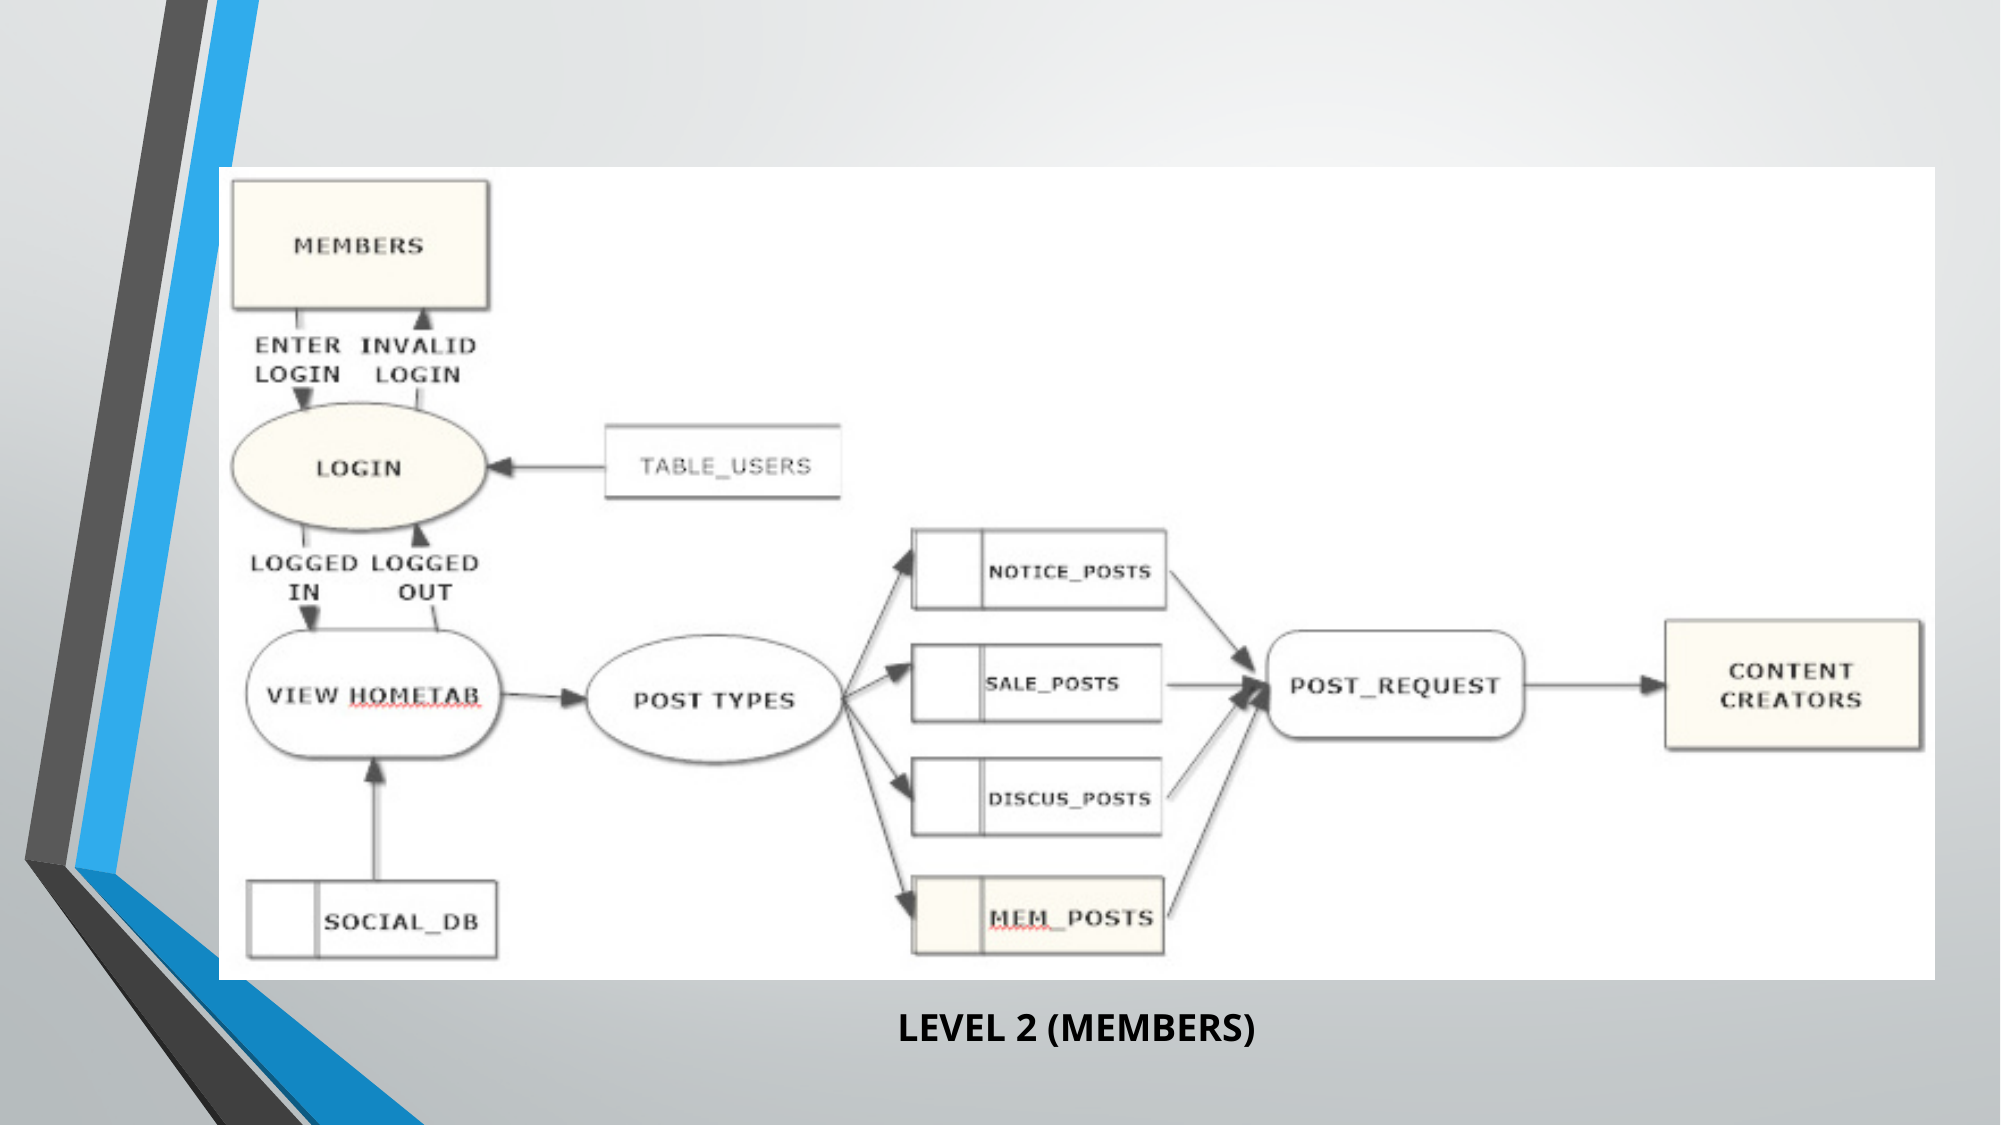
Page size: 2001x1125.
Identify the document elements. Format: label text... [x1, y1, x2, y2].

text_box level 2 (members) [882, 996, 1271, 1057]
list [218, 166, 1935, 980]
